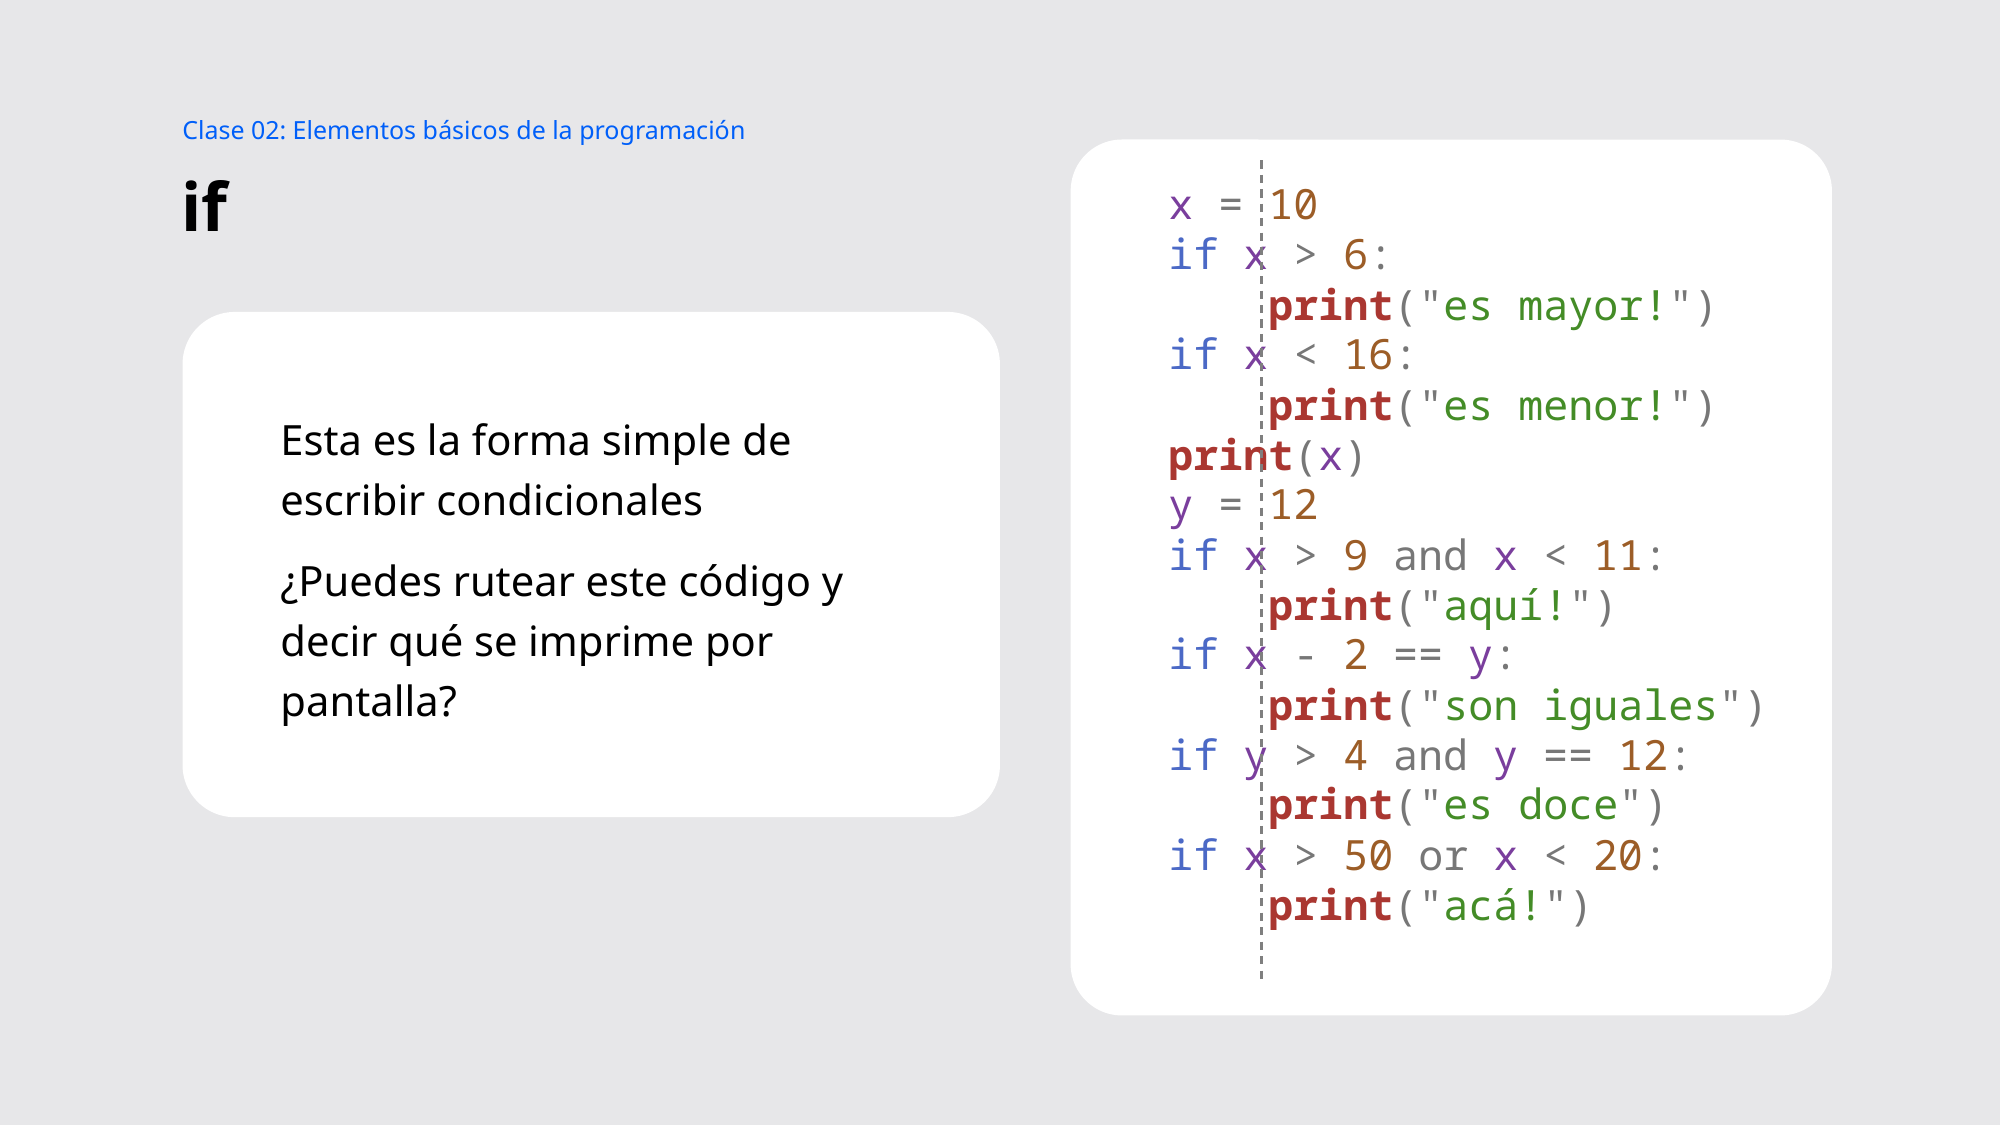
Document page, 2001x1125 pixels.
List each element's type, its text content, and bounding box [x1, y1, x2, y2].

text_box x = 10 if x > 6: print("es mayor!") if x < 16: print("es menor!") print(x) y = 12 if x > 9 and x < 11: print("aquí!") if x - 2 == y: print("son iguales") if y > 4 and y == 12: print("es doce") if x > 50 or x < 20: print("acá!") [1070, 139, 1832, 1016]
title if [181, 150, 1089, 263]
text_box Clase 02: Elementos básicos de la programación [182, 100, 815, 152]
text_box Esta es la forma simple de escribir condicionales ¿Puedes rutear este código y decir qué se imprime por pantalla? [182, 311, 1000, 818]
